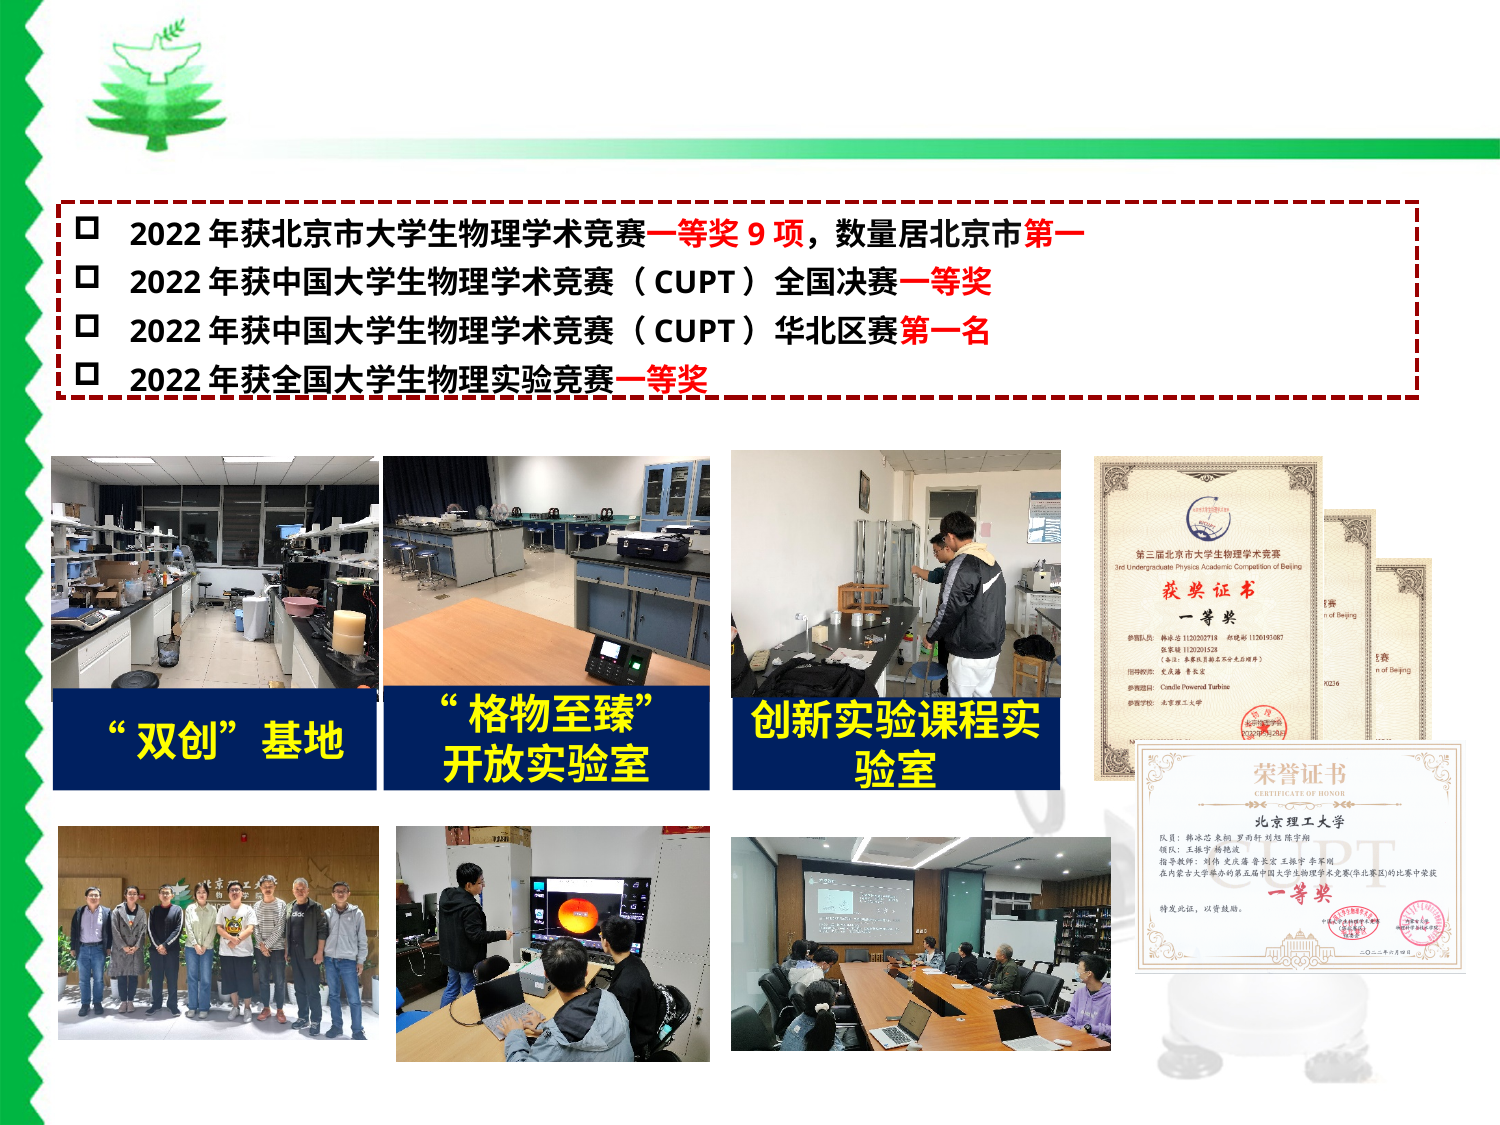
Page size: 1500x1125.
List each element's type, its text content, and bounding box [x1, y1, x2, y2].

text_box 2022年获北京市大学生物理学术竞赛一等奖9项，数量居北京市第一 2022年获中国大学生物理学术竞赛（CUPT）全国决赛一等奖 2022年获中国大学生物理学术竞赛（CUPT）华北区赛第一名 2022年获全国大学生物理实验竞赛一等奖 [58, 201, 1418, 399]
text_box “格物至臻” 开放实验室 [383, 702, 710, 791]
text_box 创新实验课程实验室 [732, 698, 1061, 791]
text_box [1135, 740, 1466, 974]
text_box “双创”基地 [52, 703, 377, 791]
picture [0, 0, 1500, 1125]
